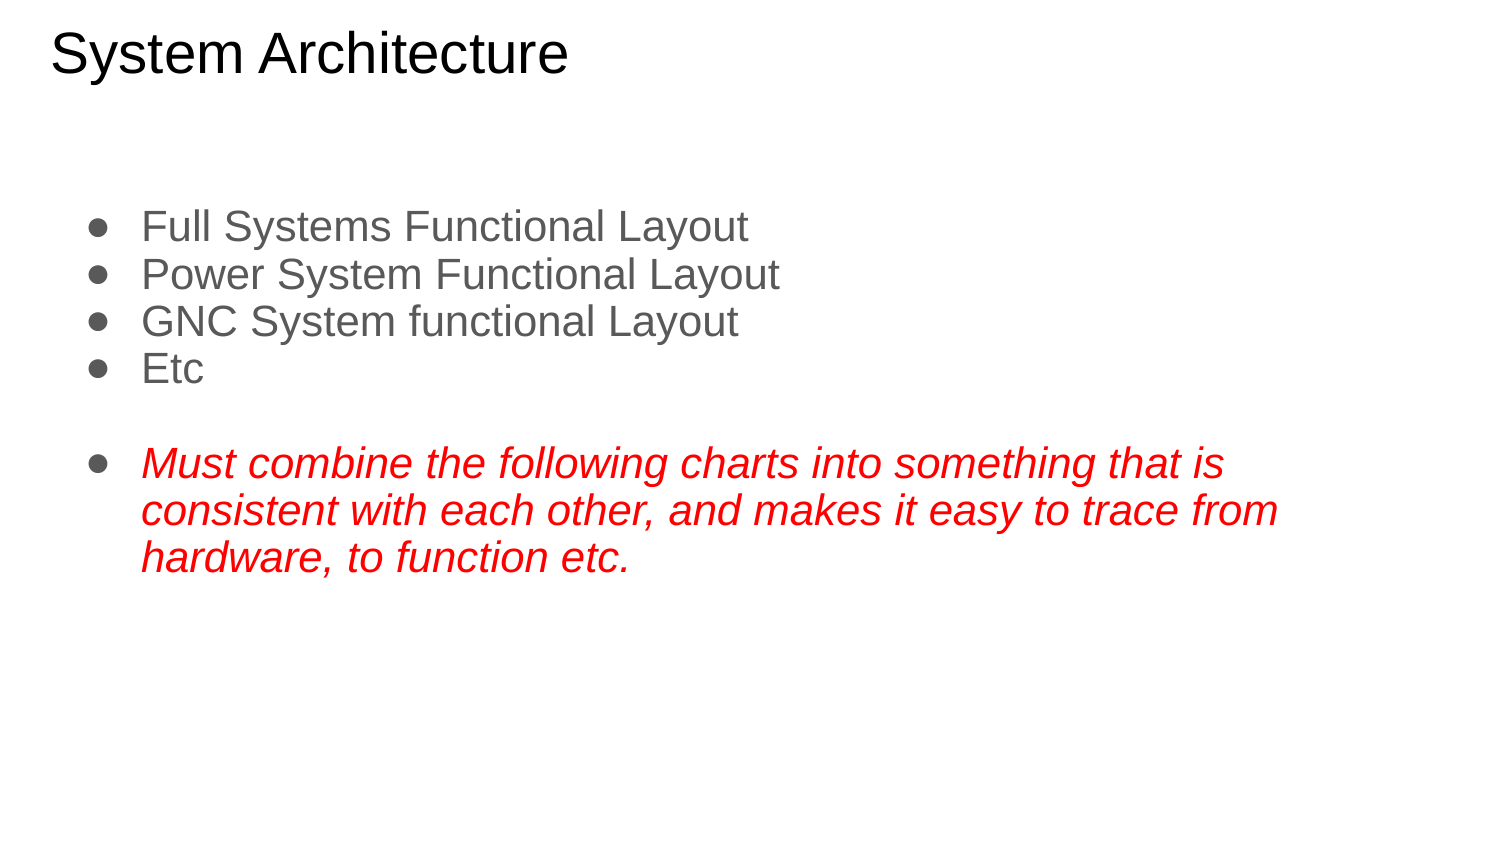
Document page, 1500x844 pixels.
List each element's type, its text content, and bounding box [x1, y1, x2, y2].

title System Architecture [35, 0, 1434, 95]
list Full Systems Functional Layout Power System Functional Layout GNC System functional Layout Etc Must combine the following charts into something that is consistent with each other, and makes it easy to trace from hardware, to function etc. [51, 189, 1449, 750]
